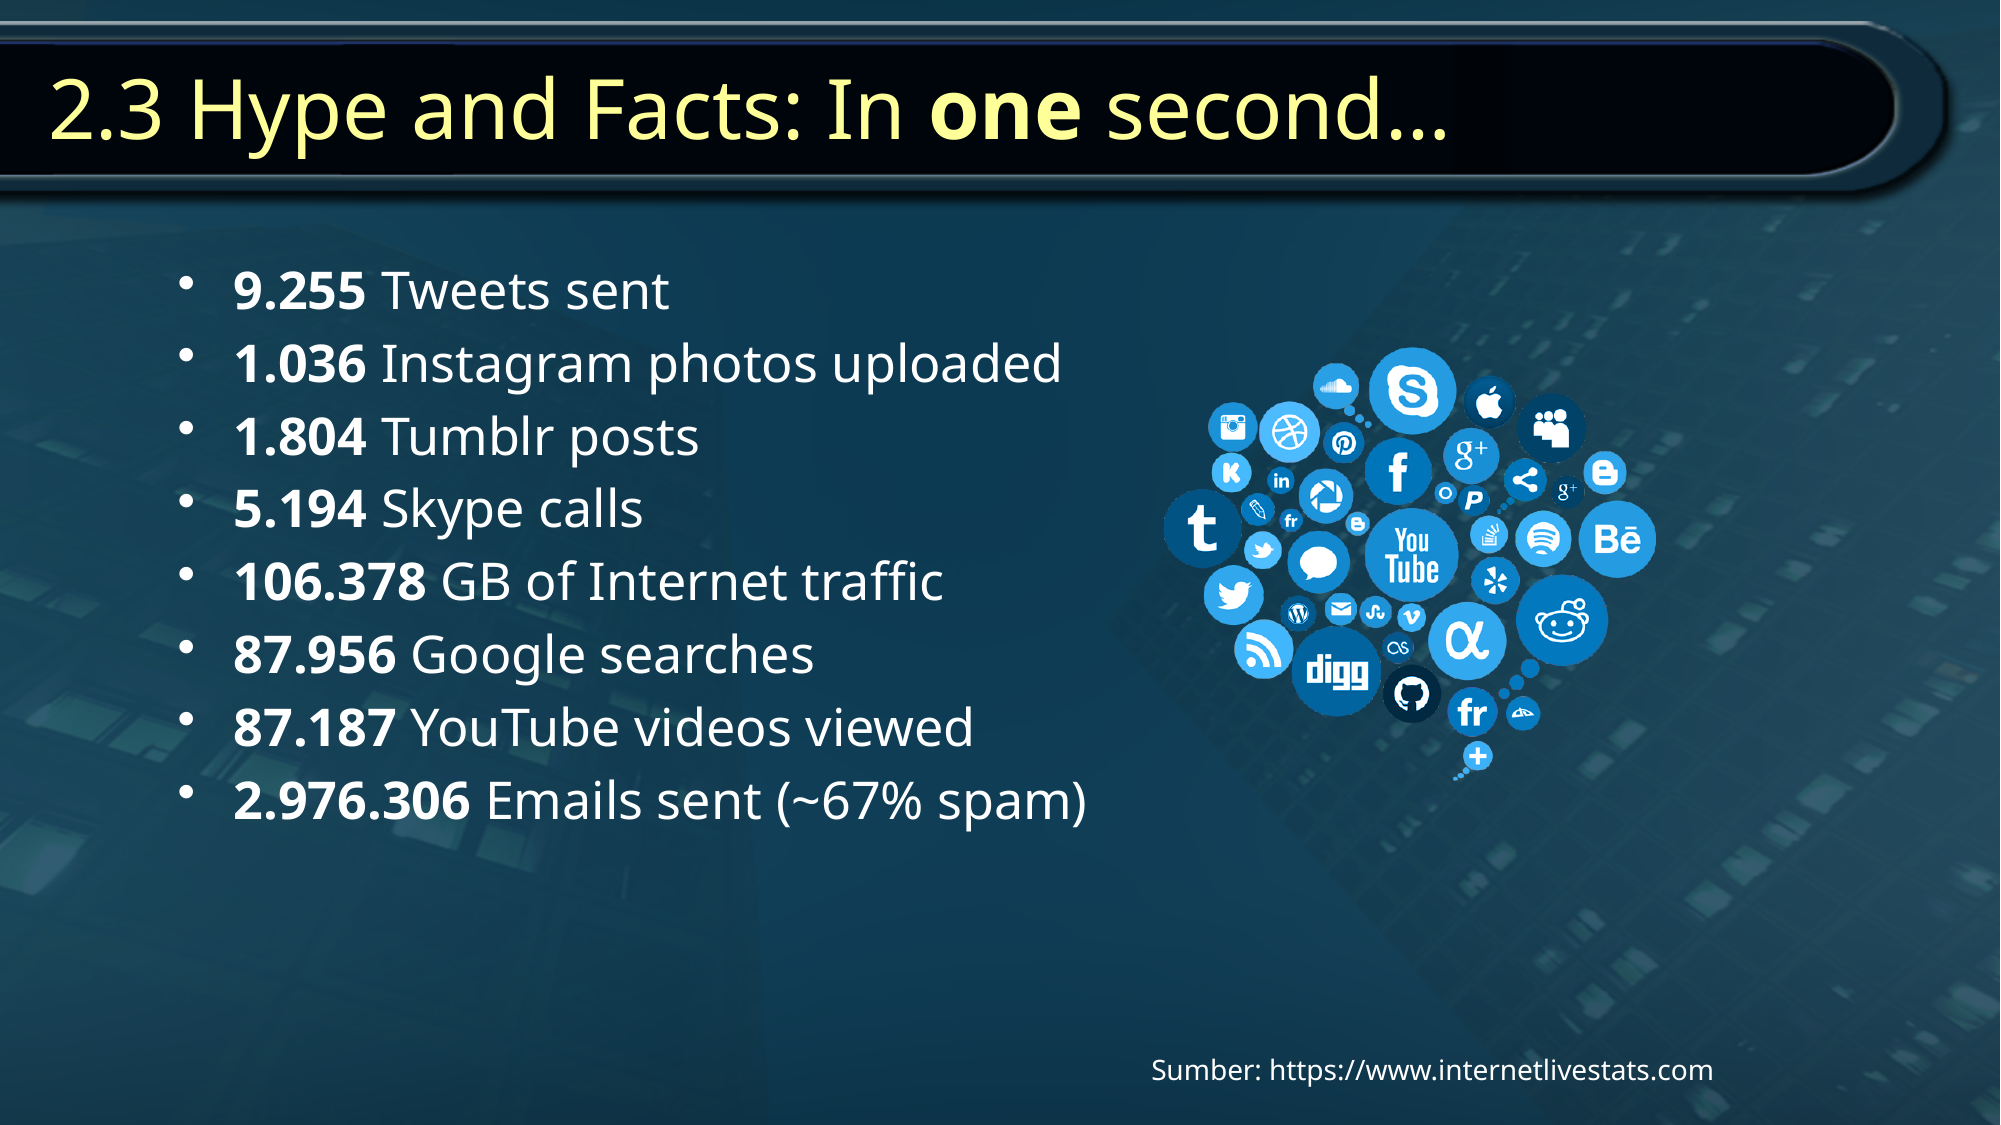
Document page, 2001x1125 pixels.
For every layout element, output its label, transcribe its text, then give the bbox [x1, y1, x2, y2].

list 9.255 Tweets sent 1.036 Instagram photos uploaded 1.804 Tumblr posts 5.194 Skype calls 106.378 GB of Internet traffic 87.956 Google searches 87.187 YouTube videos viewed 2.976.306 Emails sent (~67% spam) [162, 249, 1517, 938]
picture [0, 0, 2000, 1125]
title 2.3 Hype and Facts: In one second… [33, 24, 1950, 188]
text_box Sumber: https://www.internetlivestats.com [1136, 1045, 1730, 1094]
